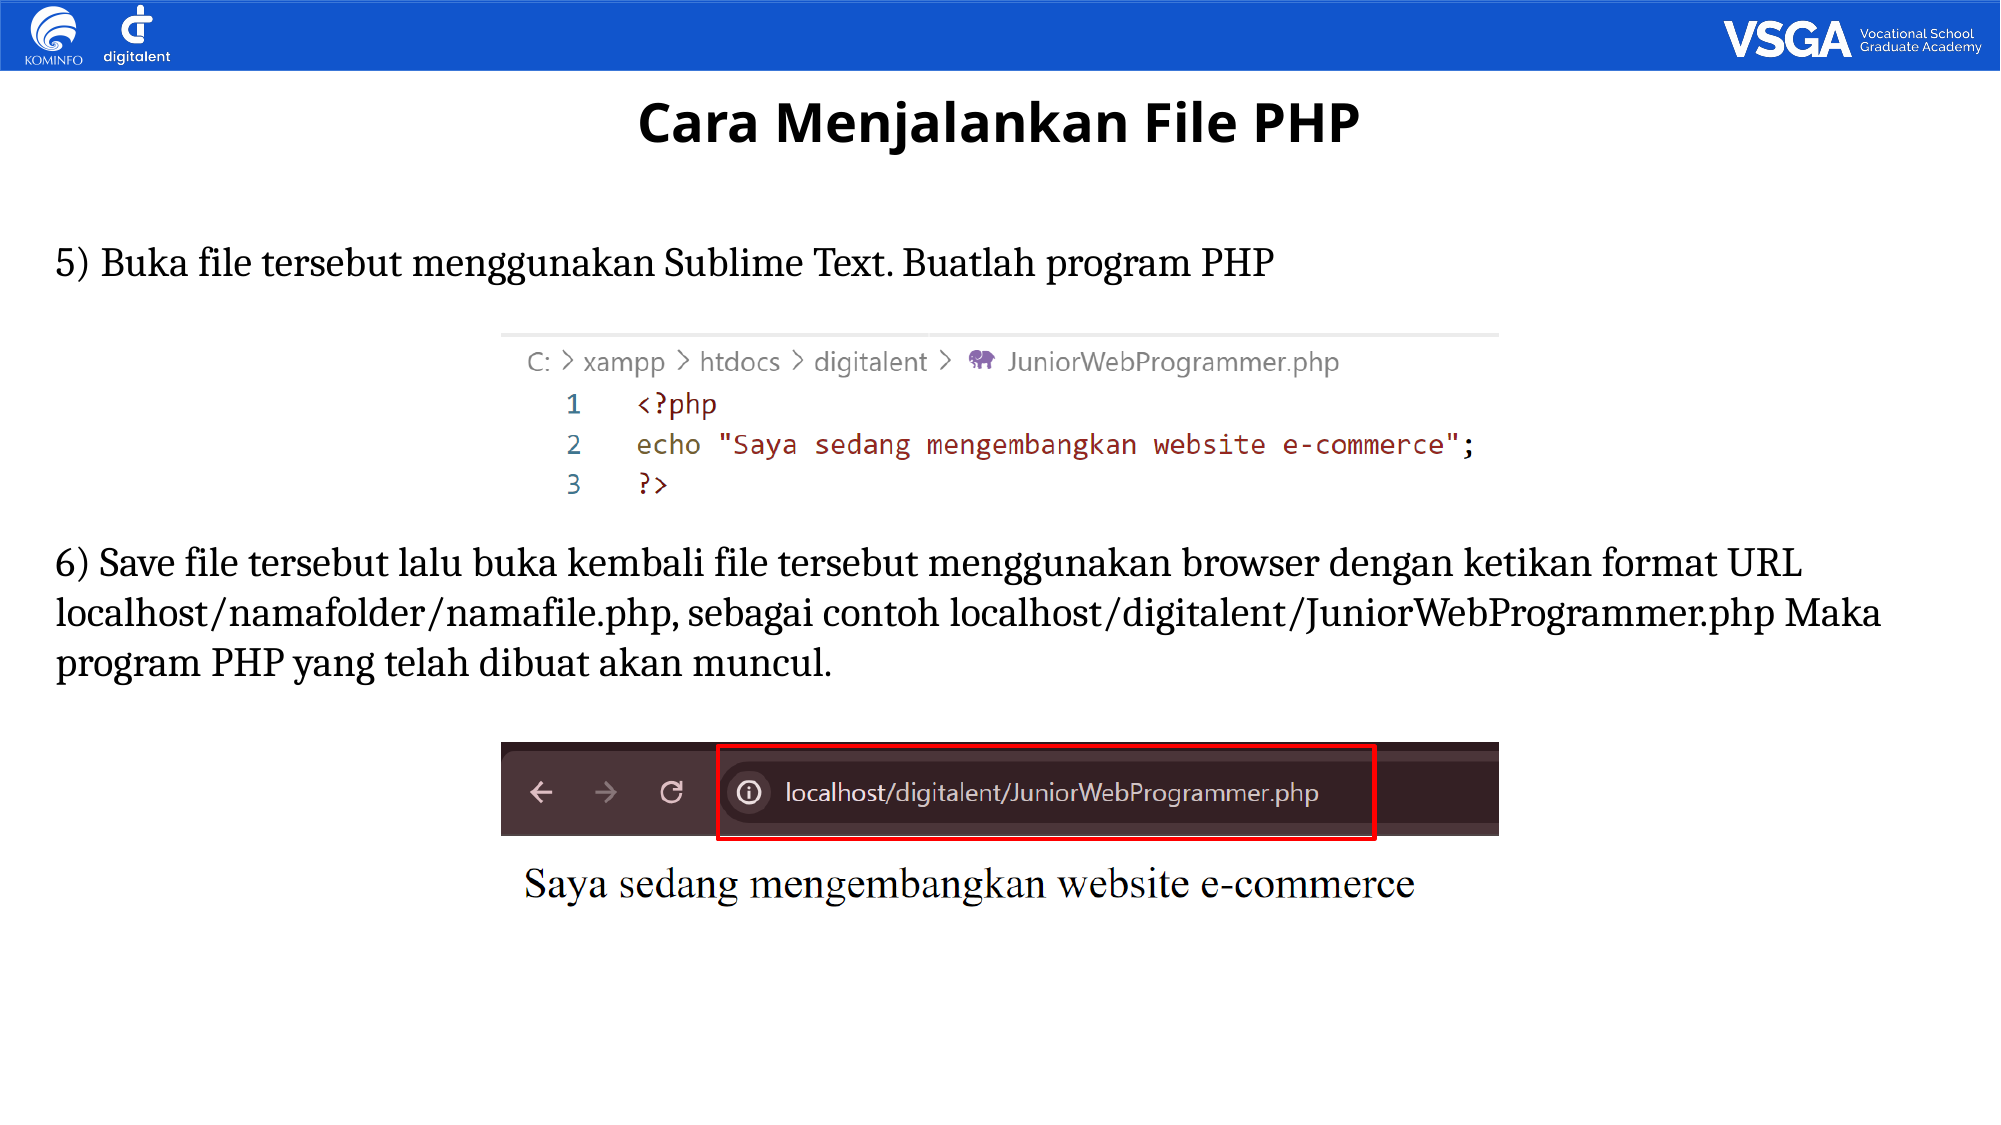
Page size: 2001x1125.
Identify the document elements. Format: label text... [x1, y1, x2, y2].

picture [100, 0, 175, 69]
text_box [500, 741, 1500, 965]
picture [1703, 0, 2001, 113]
text_box [0, 2, 7, 71]
picture [12, 0, 96, 78]
text_box [178, 2, 1701, 71]
text_box 5) Buka file tersebut menggunakan Sublime Text. Buatlah program PHP 6) Save file tersebut lalu buka kembali file tersebut menggunakan browser dengan ketikan format URL localhost/namafolder/namafile.php, sebagai contoh localhost/digitalent/JuniorWebProgrammer.php Maka program PHP yang telah dibuat akan muncul. [40, 219, 1960, 700]
picture [500, 333, 1500, 502]
text_box Cara Menjalankan File PHP [109, 92, 1891, 162]
